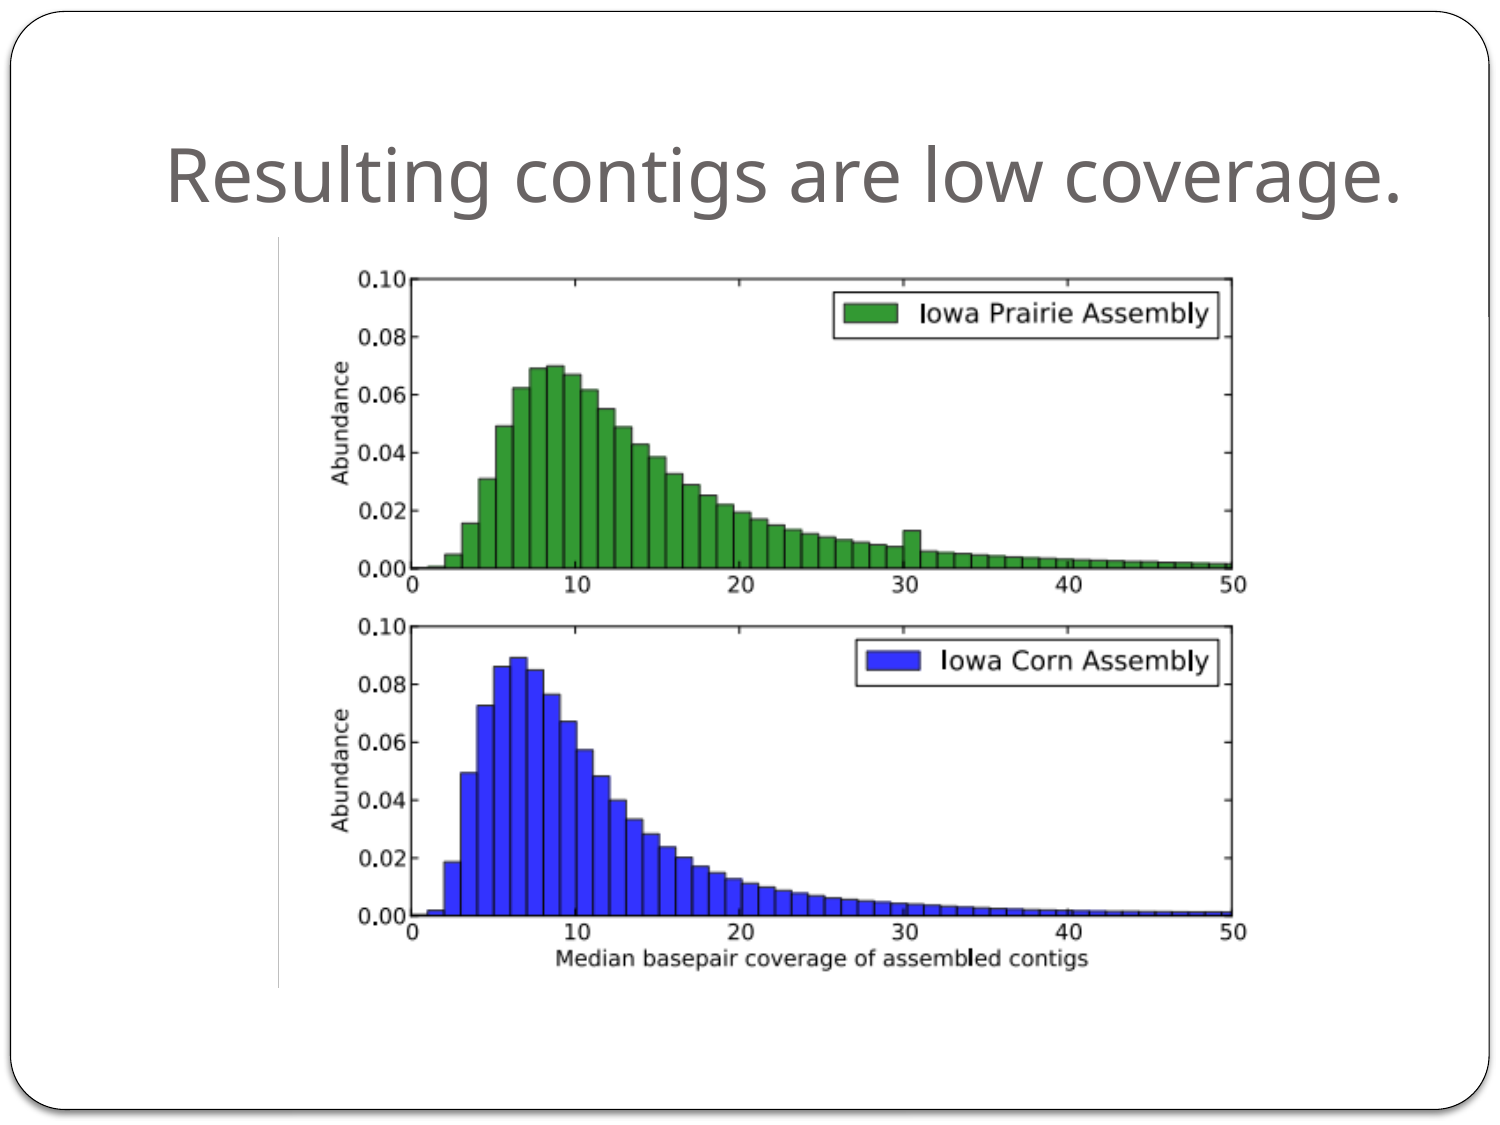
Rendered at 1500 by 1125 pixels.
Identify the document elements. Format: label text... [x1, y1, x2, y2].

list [149, 237, 1426, 988]
title Resulting contigs are low coverage. [150, 45, 1425, 233]
